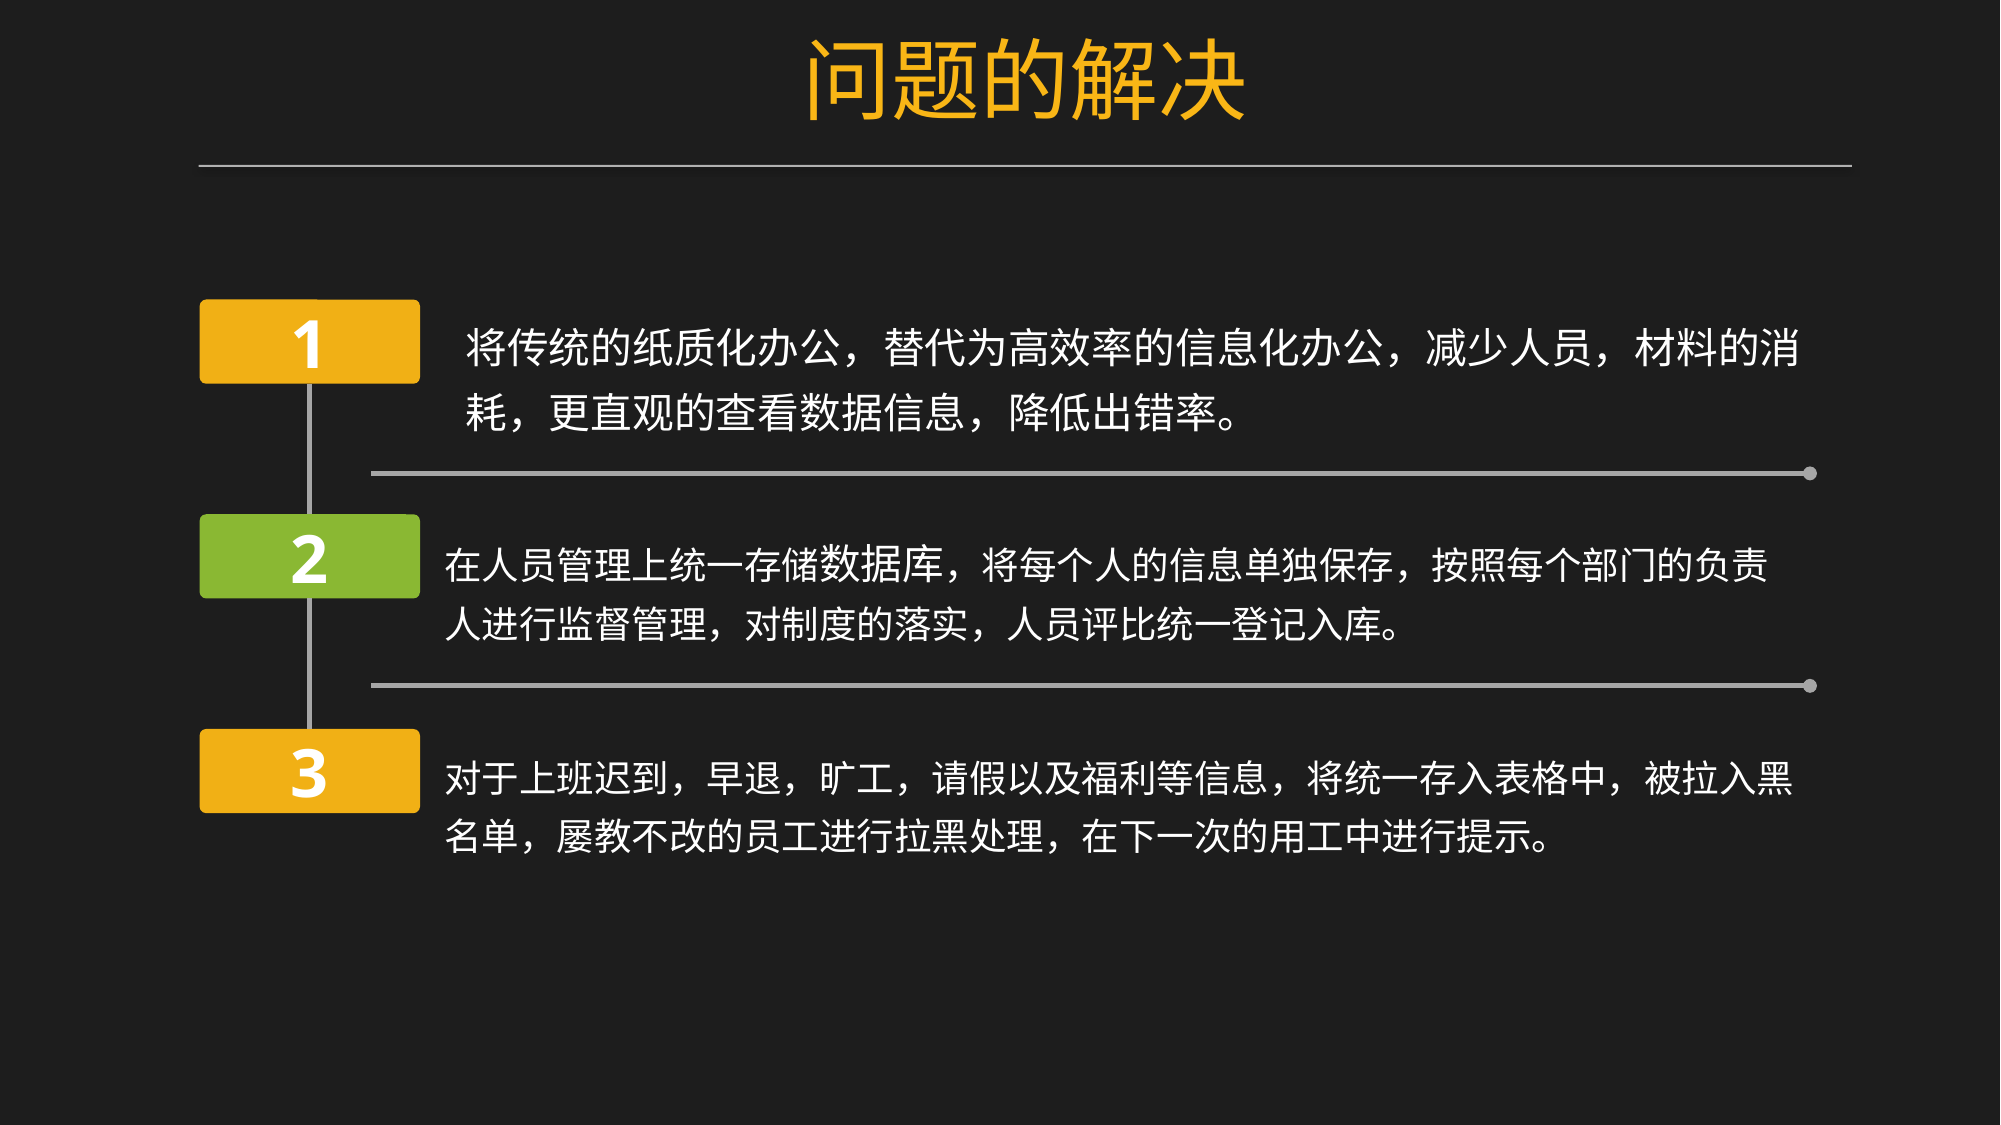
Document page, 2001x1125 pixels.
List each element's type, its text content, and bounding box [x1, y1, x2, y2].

text_box 1 [197, 297, 423, 386]
text_box 对于上班迟到，早退，旷工，请假以及福利等信息，将统一存入表格中，被拉入黑名单，屡教不改的员工进行拉黑处理，在下一次的用工中进行提示。 [429, 733, 1810, 866]
text_box 在人员管理上统一存储数据库，将每个人的信息单独保存，按照每个部门的负责人进行监督管理，对制度的落实，人员评比统一登记入库。 [429, 515, 1810, 654]
text_box 3 [197, 726, 423, 816]
text_box 问题的解决 [321, 17, 1730, 139]
text_box 2 [197, 512, 423, 601]
text_box 将传统的纸质化办公，替代为高效率的信息化办公，减少人员，材料的消耗，更直观的查看数据信息，降低出错率。 [450, 299, 1852, 445]
